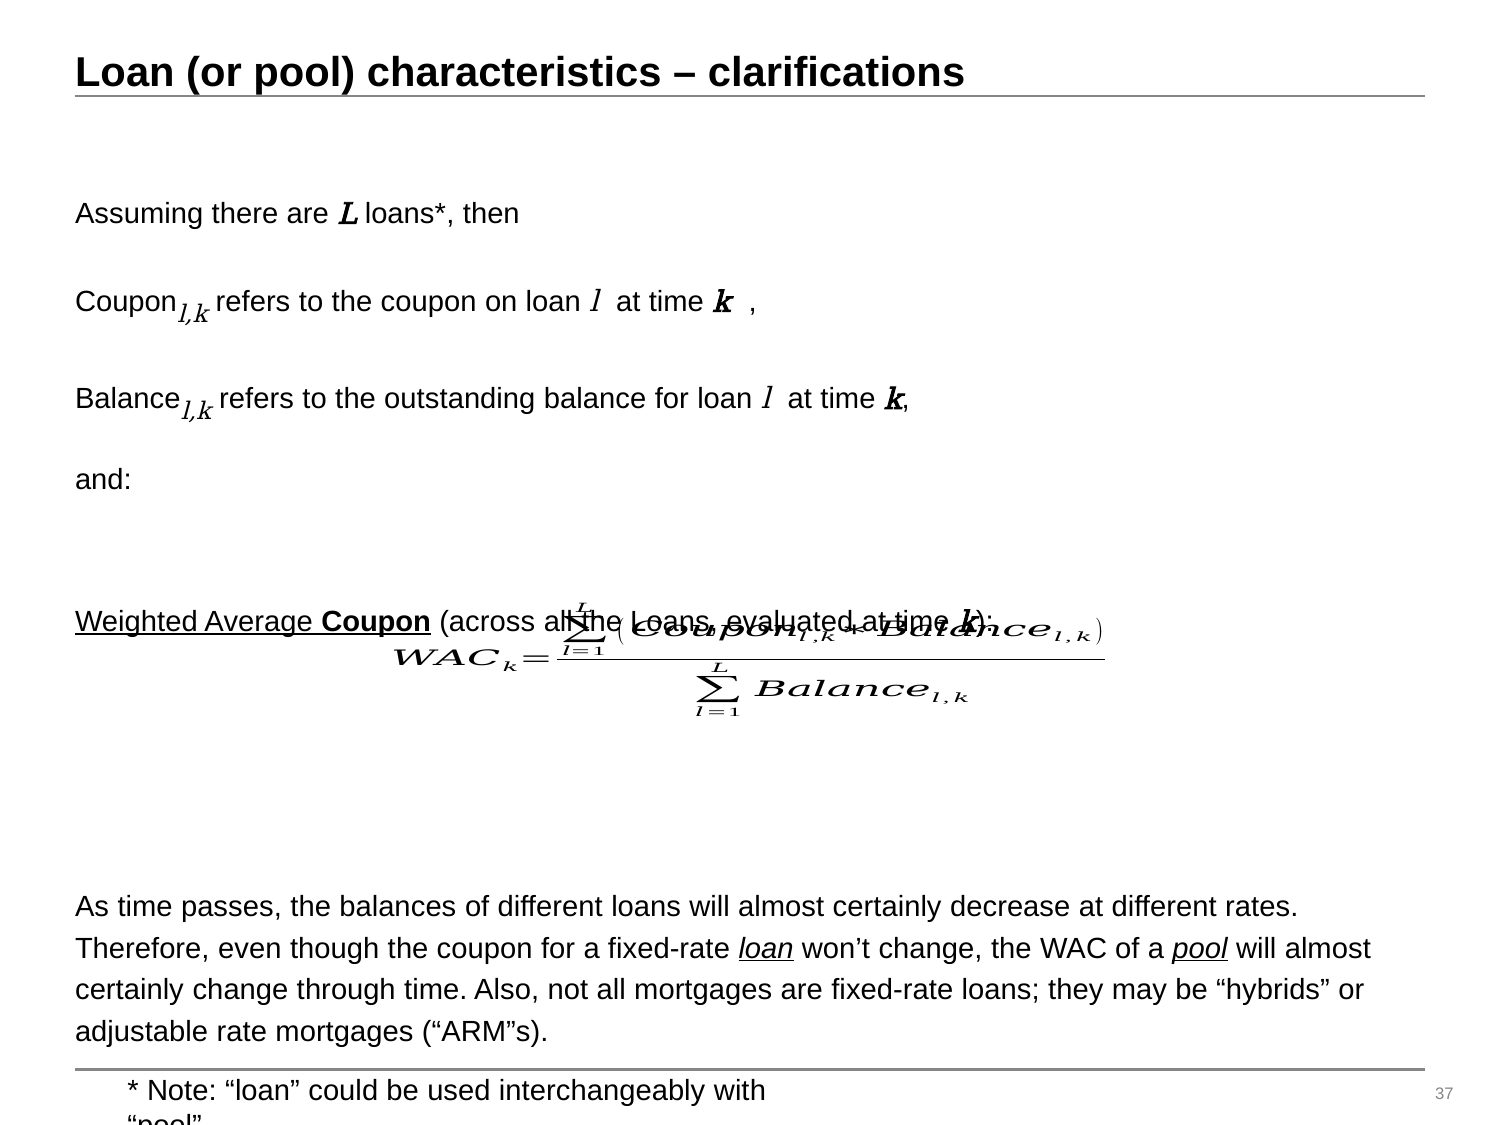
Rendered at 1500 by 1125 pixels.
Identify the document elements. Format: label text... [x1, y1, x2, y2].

text_box * Note: “loan” could be used interchangeably with “pool” [112, 1063, 863, 1125]
title Loan (or pool) characteristics – clarifications [75, 45, 1424, 96]
list Assuming there are L loans*, then Couponl,k refers to the coupon on loan l at time k , Balancel,k refers to the outstanding balance for loan l at time k, and: Weighted Average Coupon (across all the Loans, evaluated at time k): As time passes, the balances of different loans will almost certainly decrease at different rates. Therefore, even though the coupon for a fixed-rate loan won’t change, the WAC of a pool will almost certainly change through time. Also, not all mortgages are fixed-rate loans; they may be “hybrids” or adjustable rate mortgages (“ARM”s). [75, 187, 1425, 1013]
